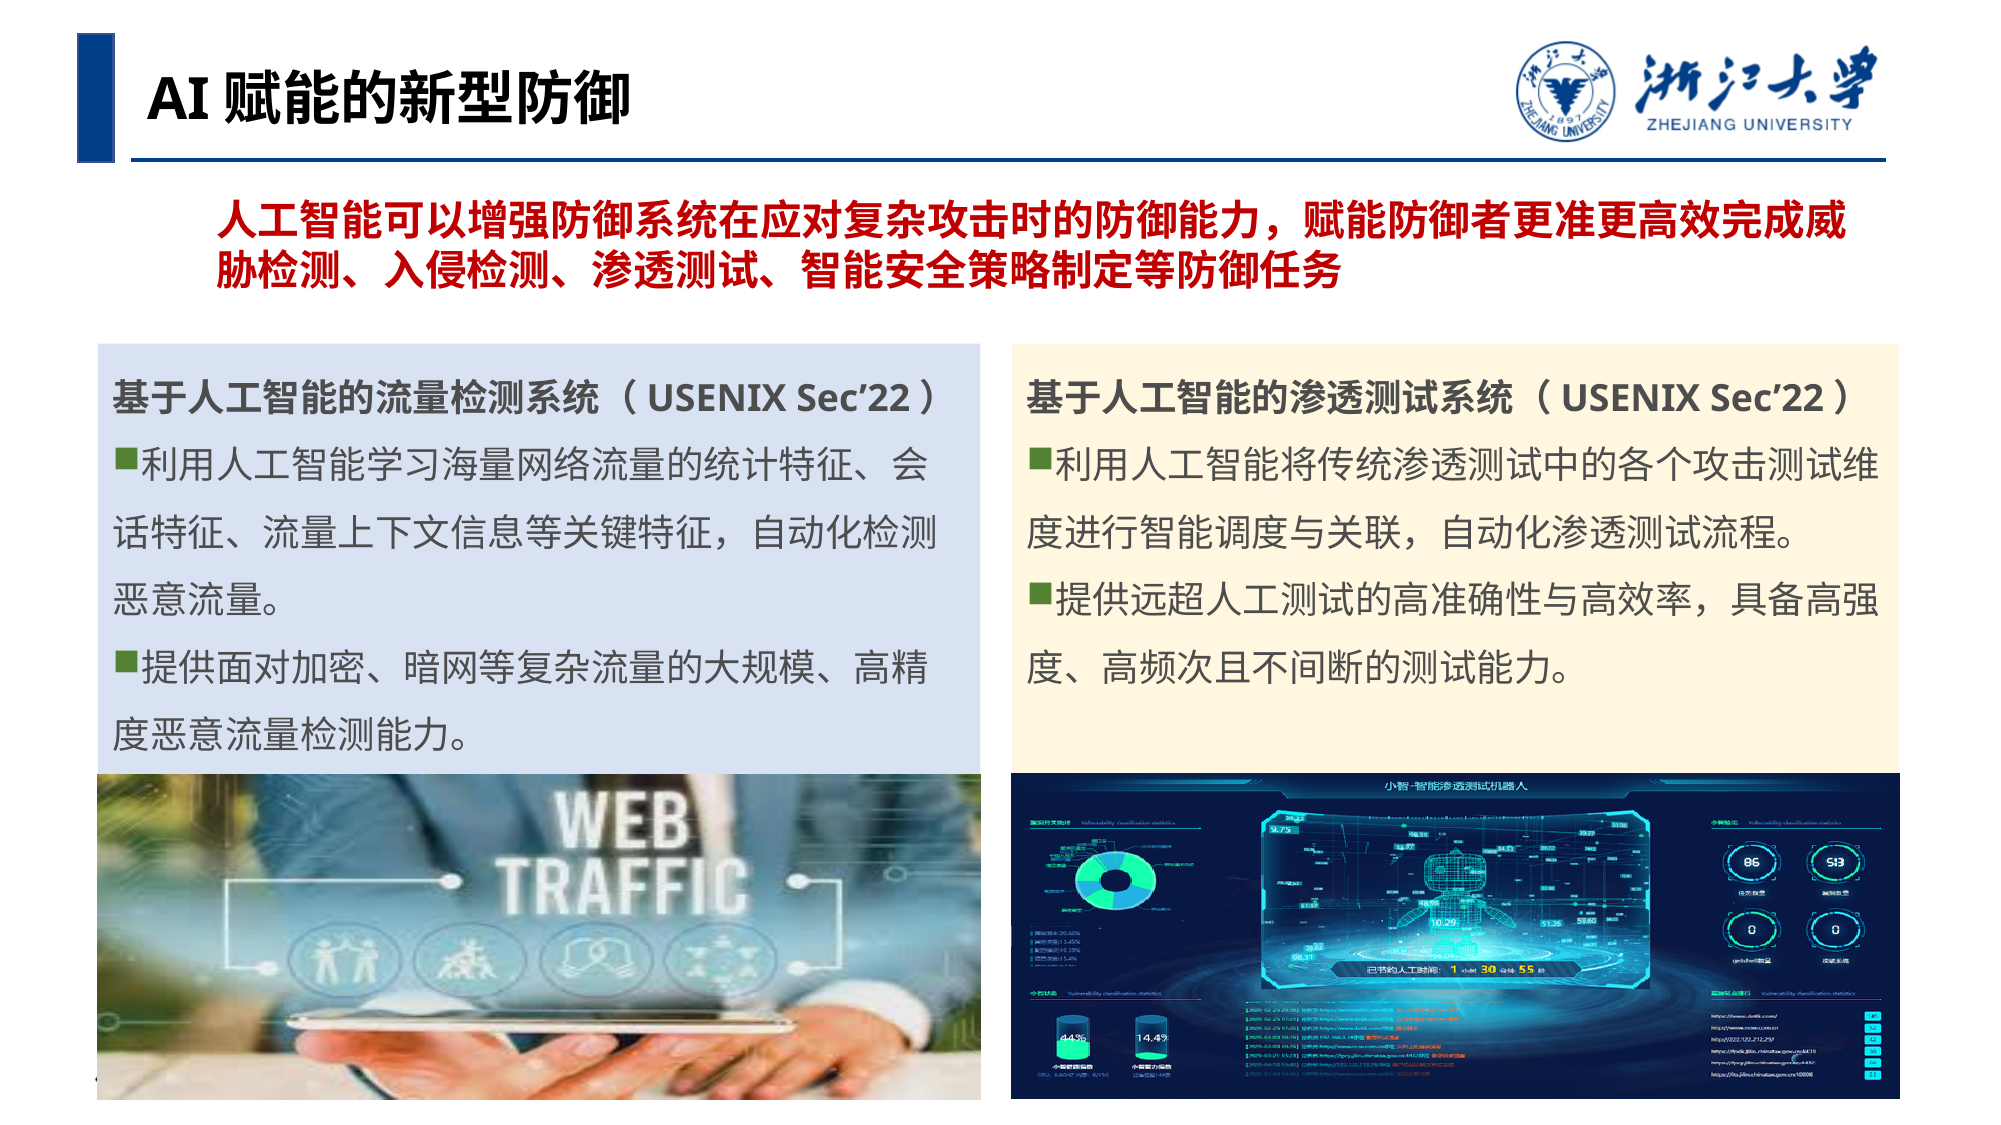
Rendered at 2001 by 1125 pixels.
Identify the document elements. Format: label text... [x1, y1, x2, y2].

picture [1011, 773, 1900, 1099]
text_box 人工智能可以增强防御系统在应对复杂攻击时的防御能力，赋能防御者更准更高效完成威胁检测、入侵检测、渗透测试、智能安全策略制定等防御任务 [210, 188, 1853, 299]
text_box AI赋能的新型防御 [118, 53, 661, 171]
text_box 基于人工智能的流量检测系统（USENIX Sec’22） 利用人工智能学习海量网络流量的统计特征、会话特征、流量上下文信息等关键特征，自动化检测恶意流量。 提供面对加密、暗网等复杂流量的大规模、高精度恶意流量检测能力。 [97, 343, 981, 774]
picture [1488, 24, 1887, 146]
picture [76, 774, 981, 1100]
text_box 基于人工智能的渗透测试系统（USENIX Sec’22） 利用人工智能将传统渗透测试中的各个攻击测试维度进行智能调度与关联，自动化渗透测试流程。 提供远超人工测试的高准确性与高效率，具备高强度、高频次且不间断的测试能力。 [1011, 343, 1900, 773]
